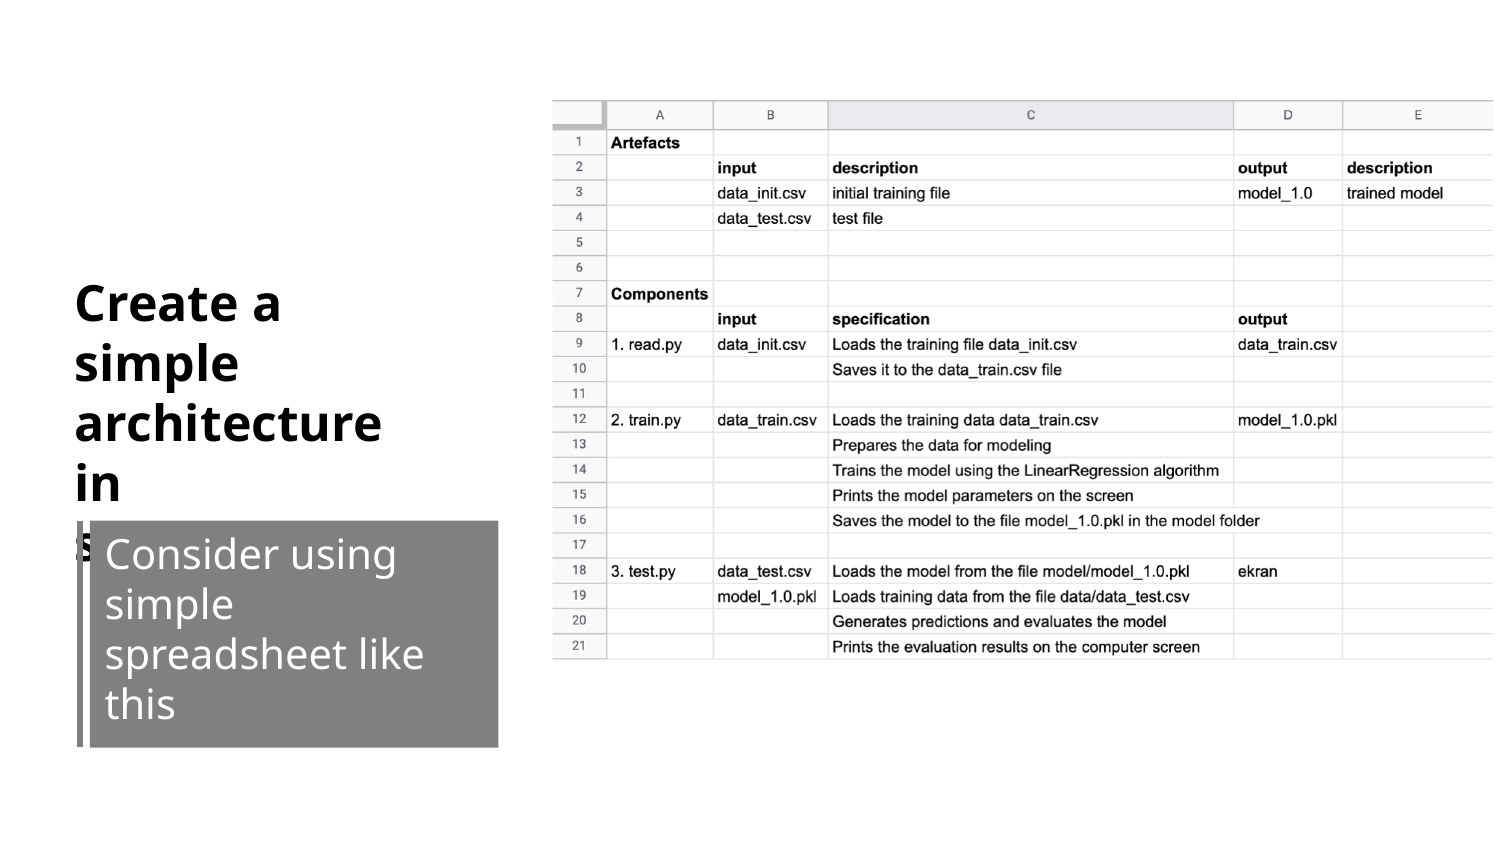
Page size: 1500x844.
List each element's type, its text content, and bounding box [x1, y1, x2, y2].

list Create a simple architecture in spreadsheet [59, 322, 454, 522]
picture [545, 95, 1500, 666]
text_box Consider using simple spreadsheet like this [88, 518, 500, 750]
